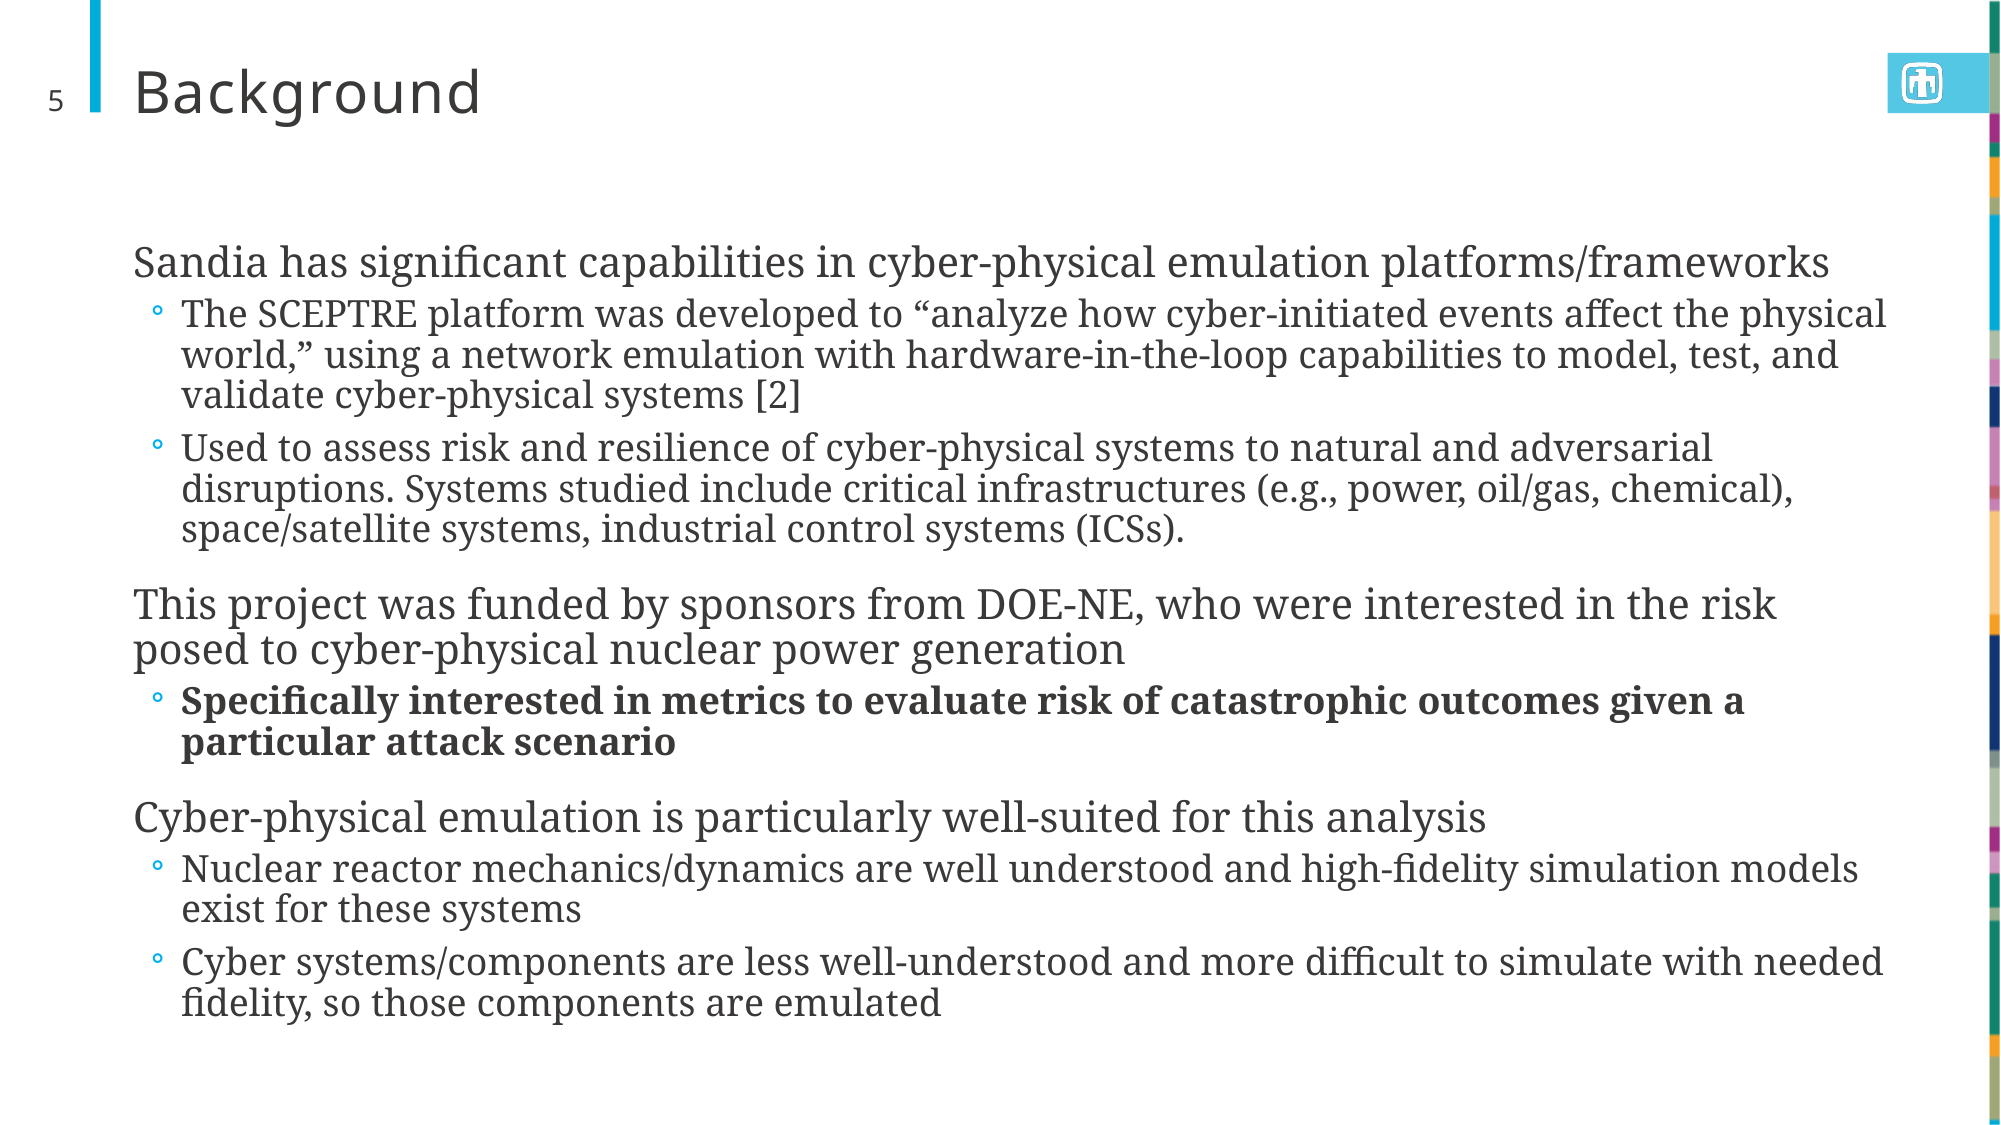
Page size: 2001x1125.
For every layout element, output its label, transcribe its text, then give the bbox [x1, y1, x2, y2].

picture [1990, 1, 1999, 215]
picture [1990, 330, 1999, 1120]
title Background [118, 58, 1769, 153]
picture [1901, 62, 1944, 104]
list Sandia has significant capabilities in cyber-physical emulation platforms/frameworks The SCEPTRE platform was developed to “analyze how cyber-initiated events affect the physical world,” using a network emulation with hardware-in-the-loop capabilities to model, test, and validate cyber-physical systems [2] Used to assess risk and resilience of cyber-physical systems to natural and adversarial disruptions. Systems studied include critical infrastructures (e.g., power, oil/gas, chemical), space/satellite systems, industrial control systems (ICSs). This project was funded by sponsors from DOE-NE, who were interested in the risk posed to cyber-physical nuclear power generation Specifically interested in metrics to evaluate risk of catastrophic outcomes given a particular attack scenario Cyber-physical emulation is particularly well-suited for this analysis Nuclear reactor mechanics/dynamics are well understood and high-fidelity simulation models exist for these systems Cyber systems/components are less well-understood and more difficult to simulate with needed fidelity, so those components are emulated [118, 234, 1903, 1047]
slide_number 5 [10, 71, 80, 132]
